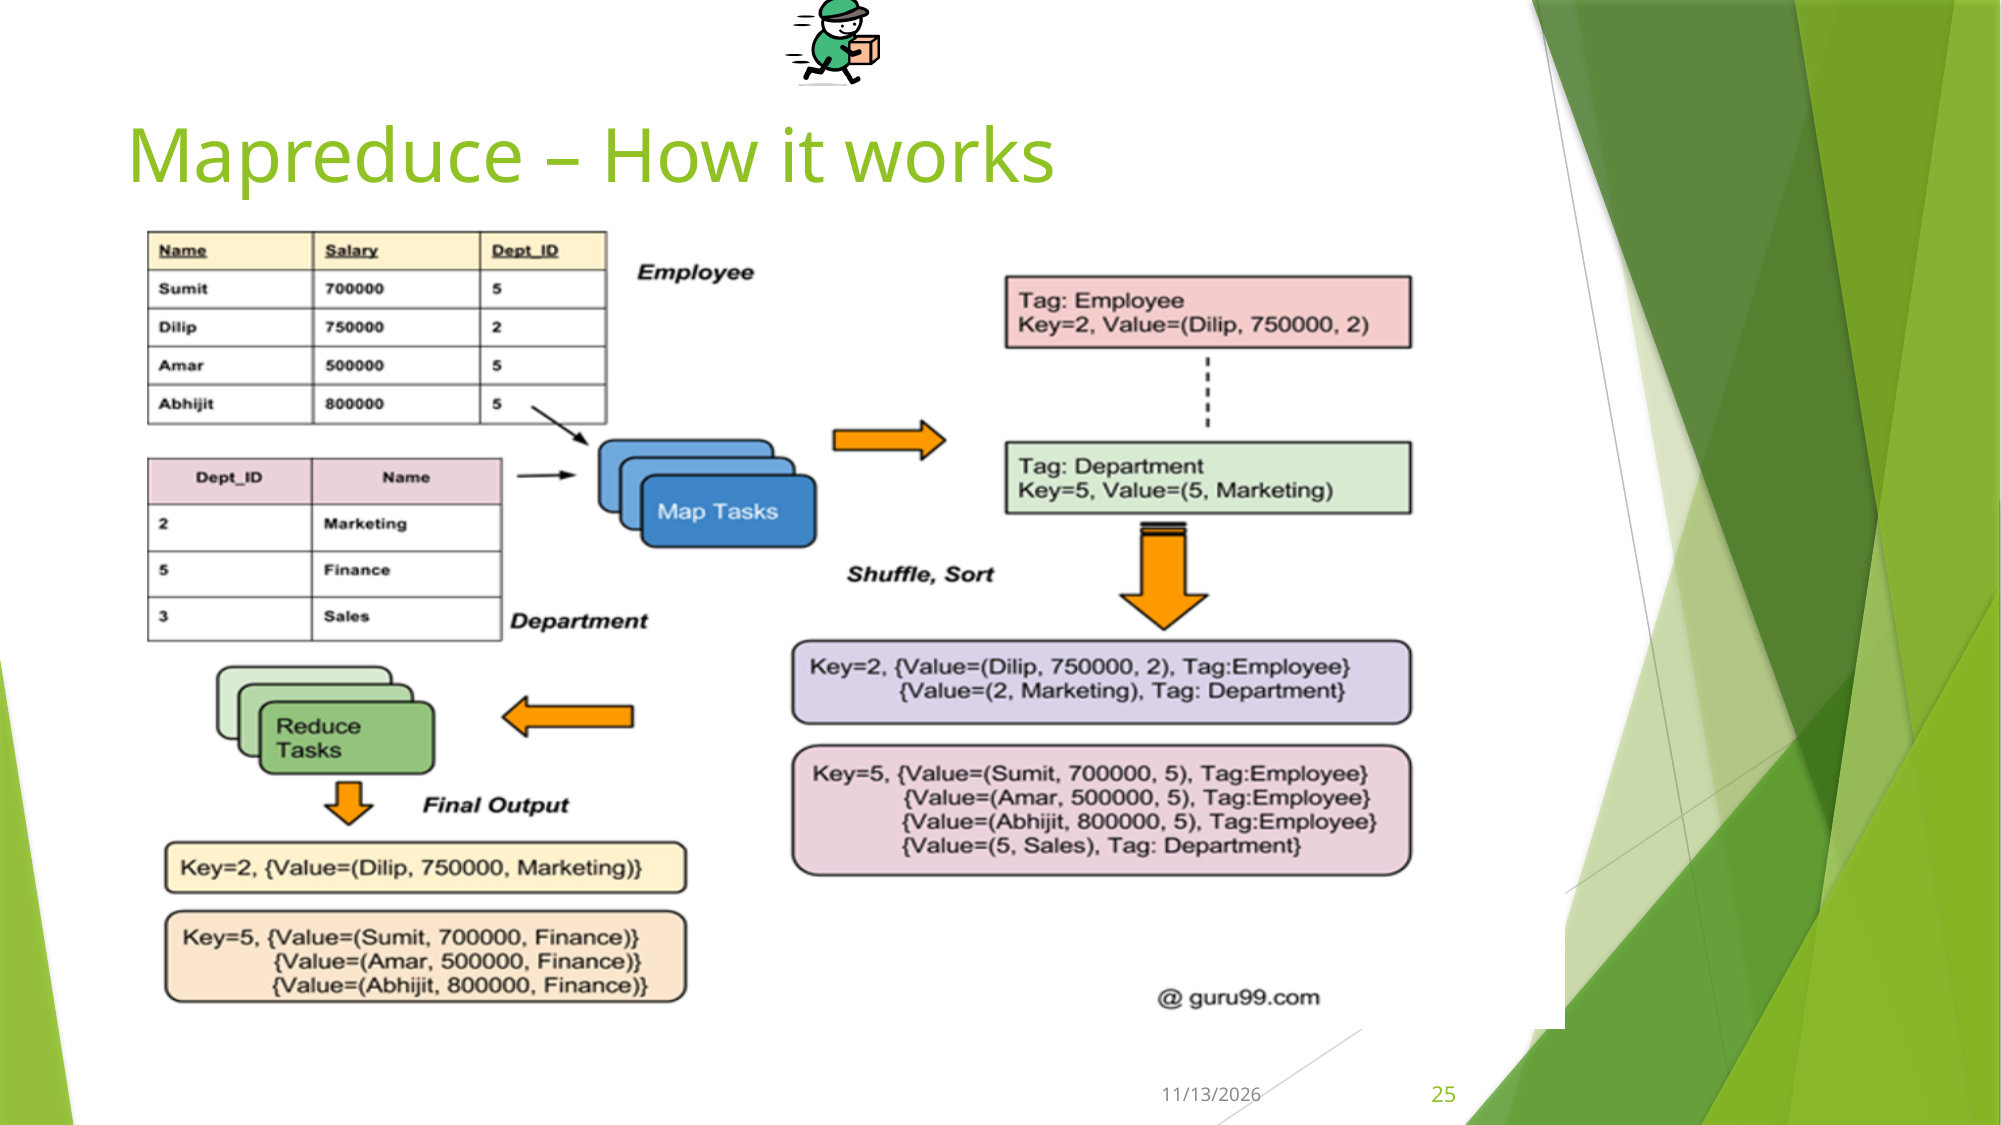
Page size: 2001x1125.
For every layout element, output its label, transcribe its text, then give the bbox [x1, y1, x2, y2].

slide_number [1126, 1065, 1277, 1125]
picture [110, 207, 1565, 1029]
picture [785, 0, 880, 86]
slide_number 25 [1359, 1065, 1472, 1125]
title Mapreduce – How it works [111, 99, 1522, 207]
